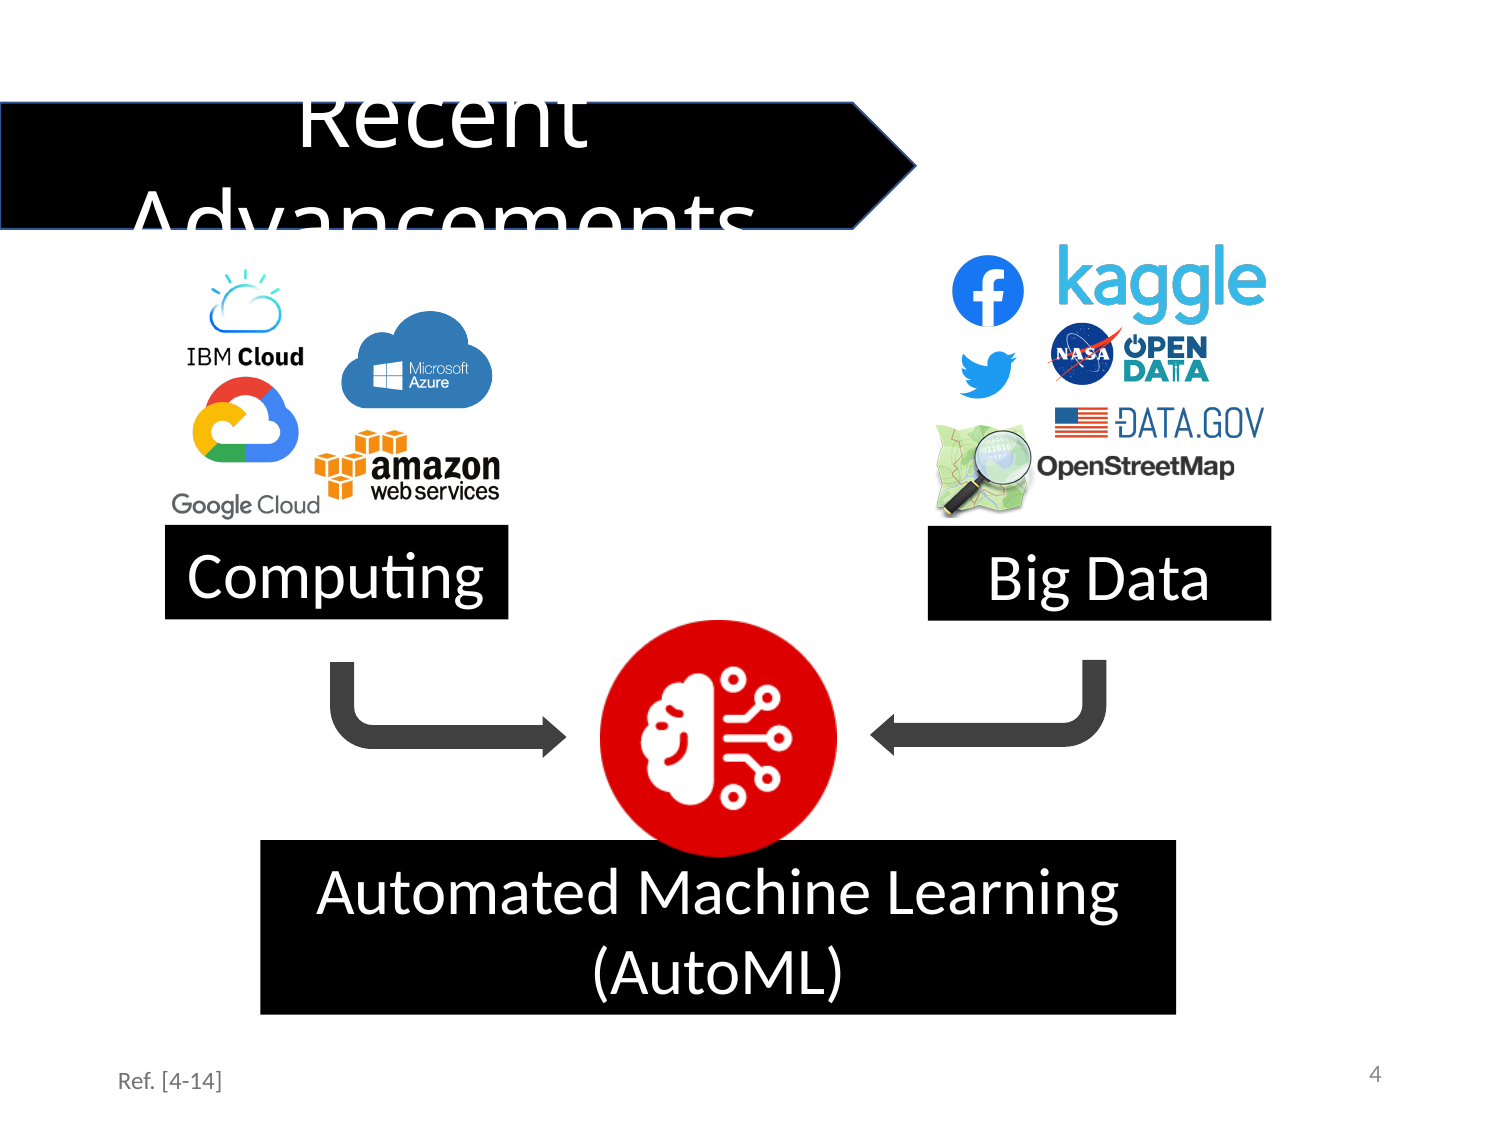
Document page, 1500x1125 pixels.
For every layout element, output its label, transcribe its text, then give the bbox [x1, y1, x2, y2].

text_box Big Data [927, 525, 1272, 621]
text_box Ref. [4-14] [103, 1057, 261, 1102]
text_box [868, 658, 1108, 759]
slide_number 4 [1059, 1042, 1397, 1103]
text_box Computing [165, 524, 509, 620]
picture [165, 305, 509, 525]
picture [959, 351, 1017, 399]
text_box Recent Advancements [0, 101, 918, 230]
picture [950, 253, 1028, 329]
picture [599, 620, 837, 857]
text_box [329, 661, 569, 761]
picture [927, 244, 1266, 518]
picture [180, 259, 317, 371]
text_box Automated Machine Learning (AutoML) [260, 840, 1177, 1015]
